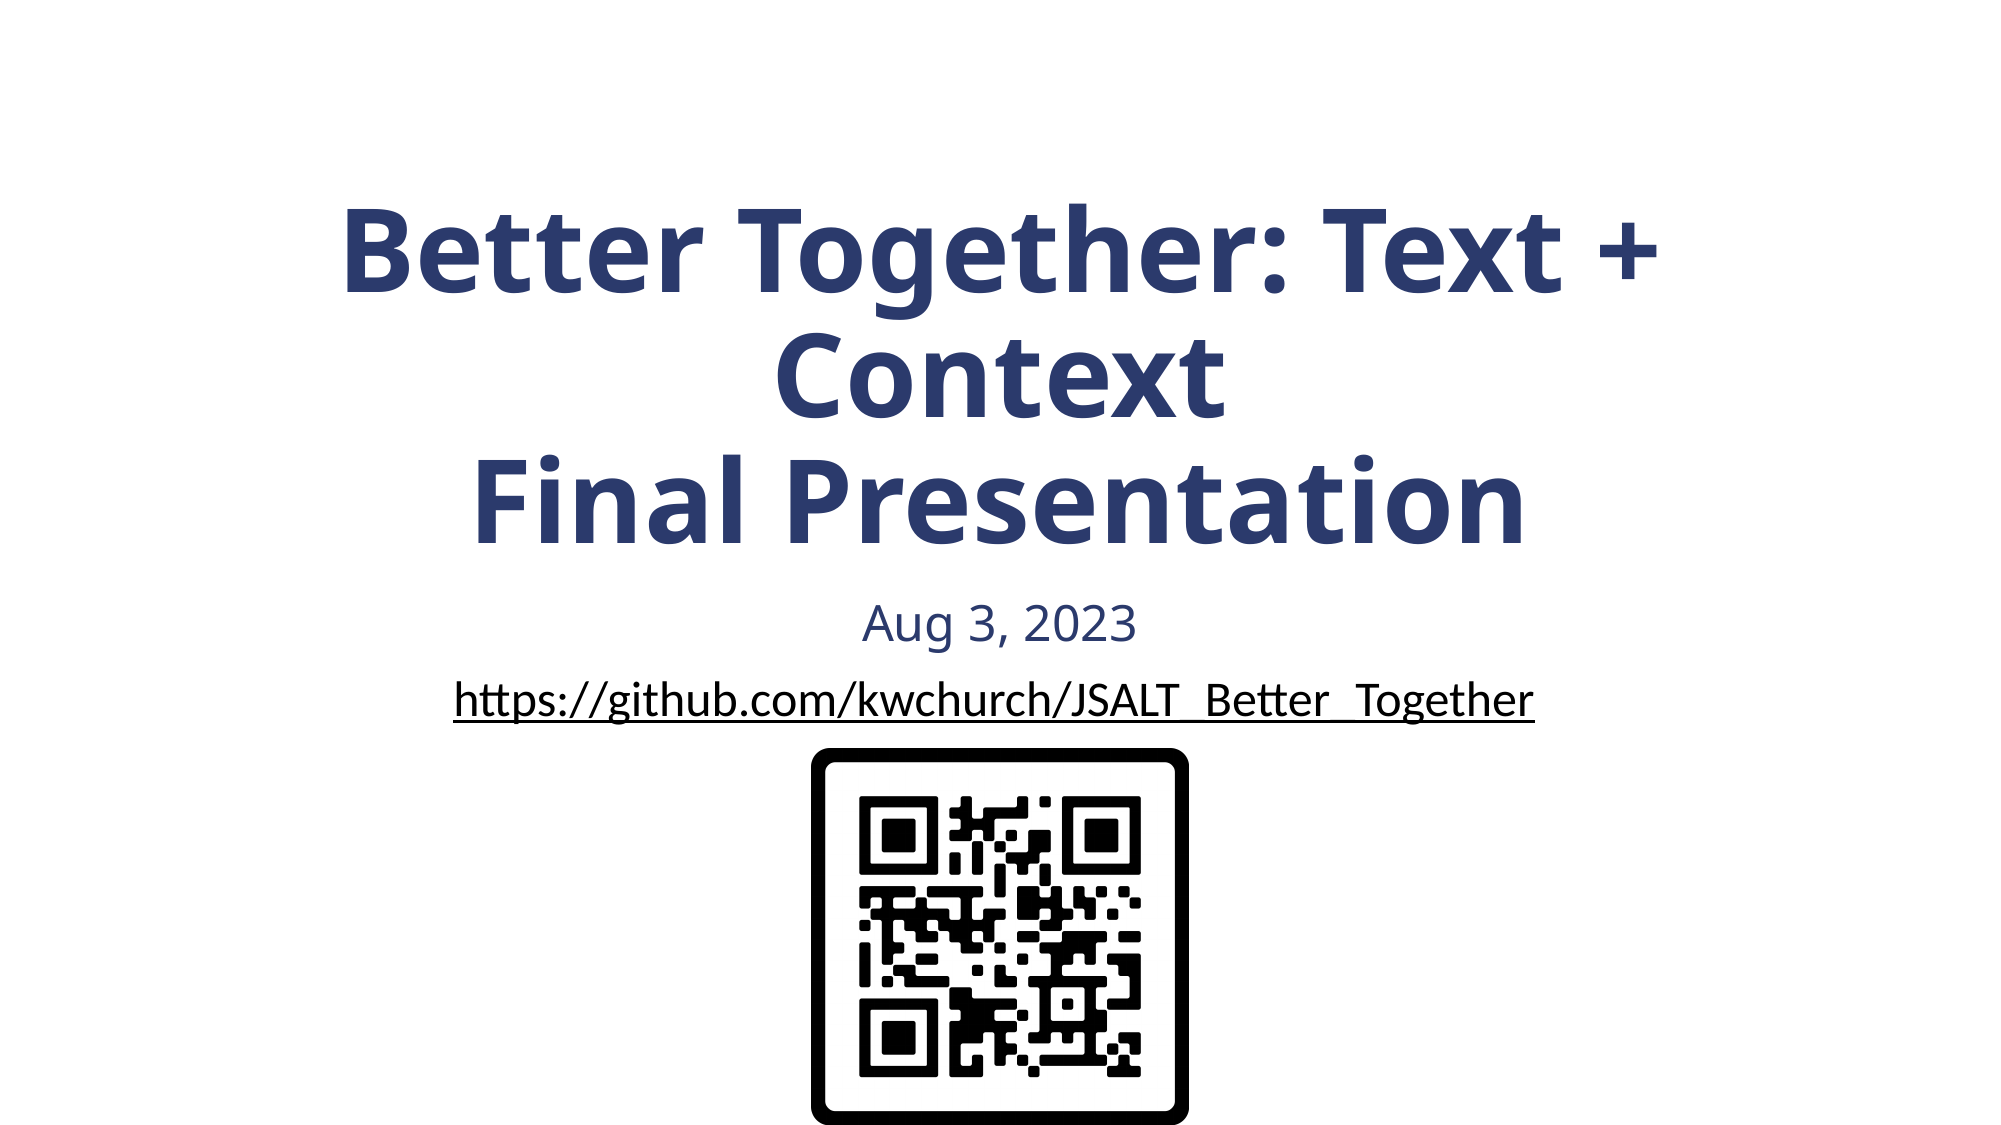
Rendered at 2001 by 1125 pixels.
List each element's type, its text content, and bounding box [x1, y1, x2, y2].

title Better Together: Text + Context Final Presentation [249, 184, 1750, 576]
picture [811, 748, 1189, 1125]
subtitle Aug 3, 2023 https://github.com/kwchurch/JSALT_Better_Together [249, 590, 1750, 863]
